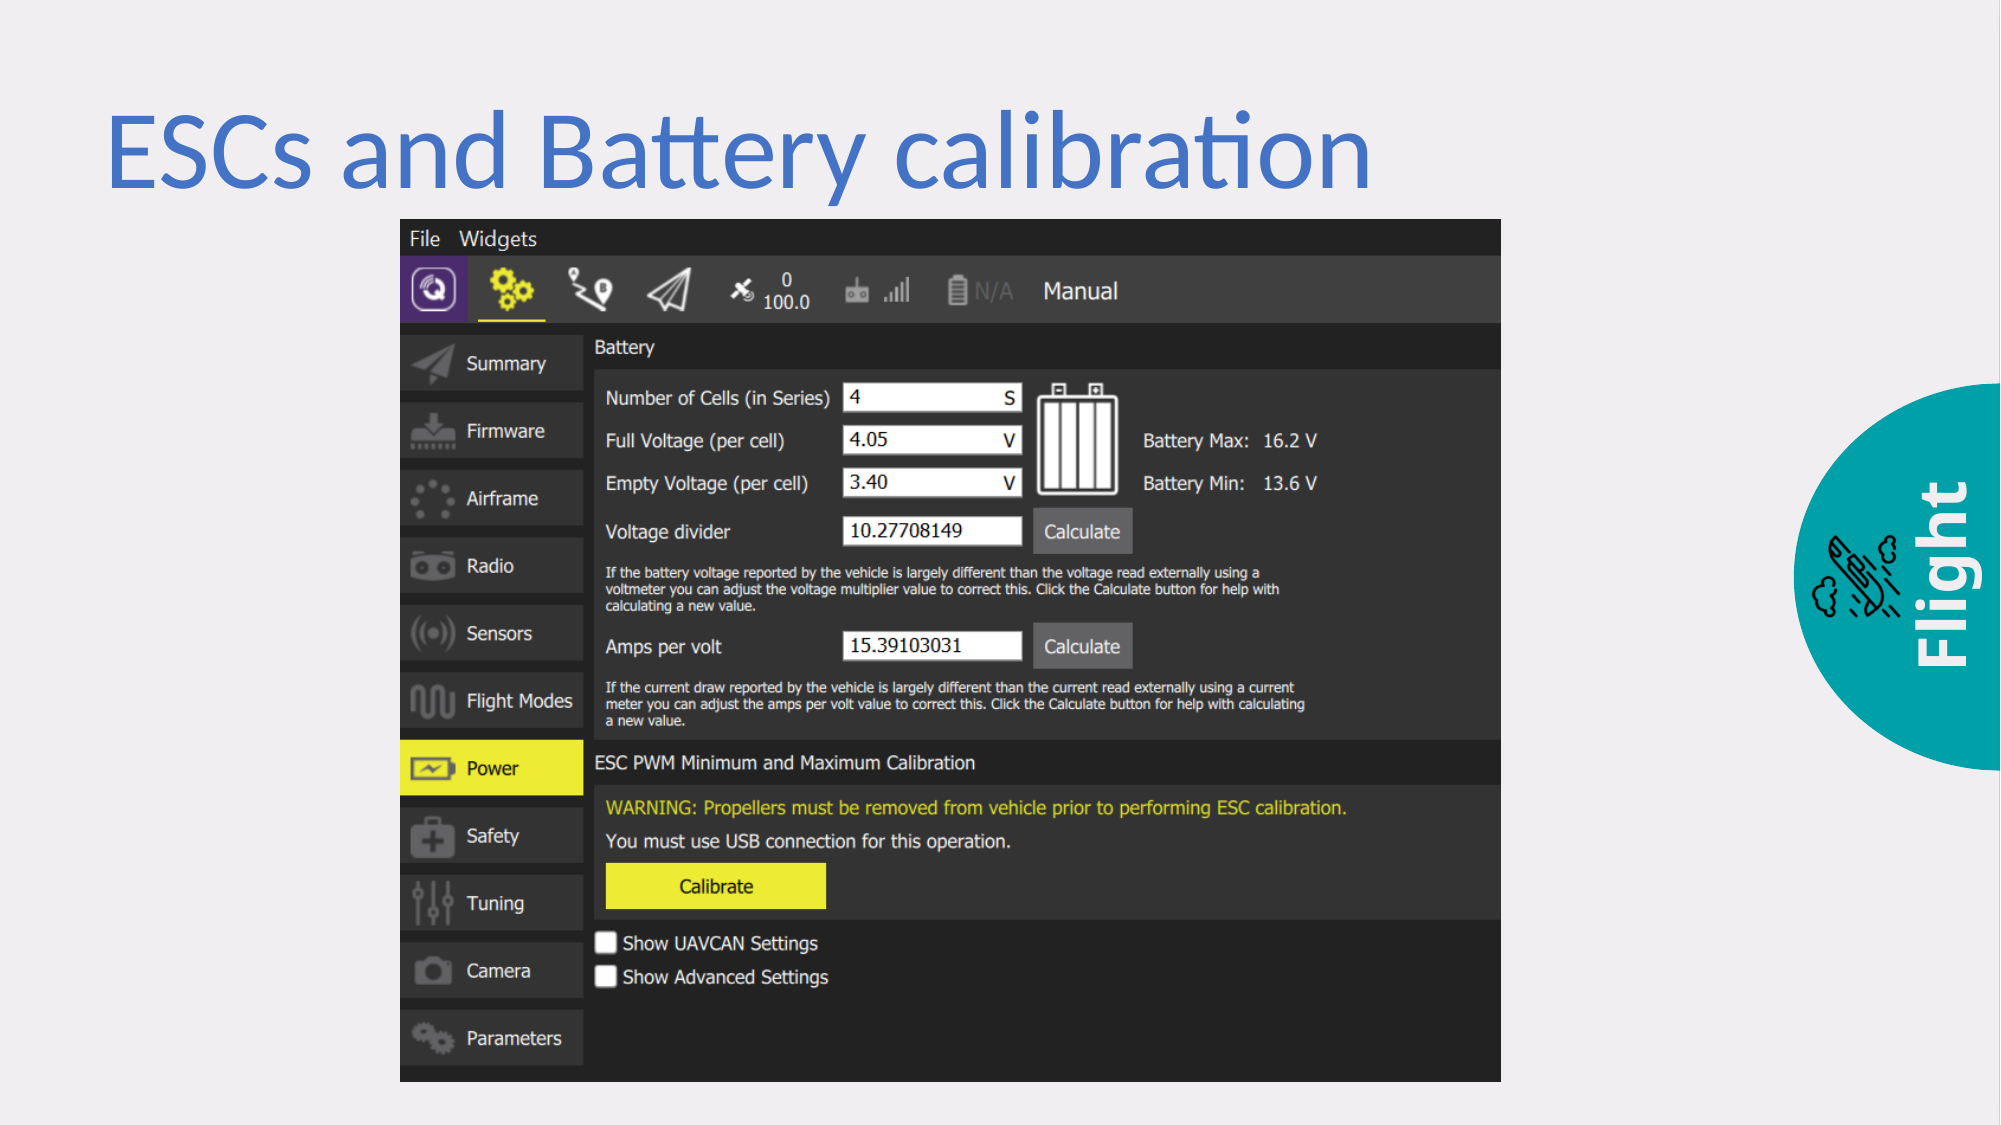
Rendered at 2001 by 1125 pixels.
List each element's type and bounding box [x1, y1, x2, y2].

picture [400, 219, 1501, 1082]
text_box [0, 0, 2000, 1125]
